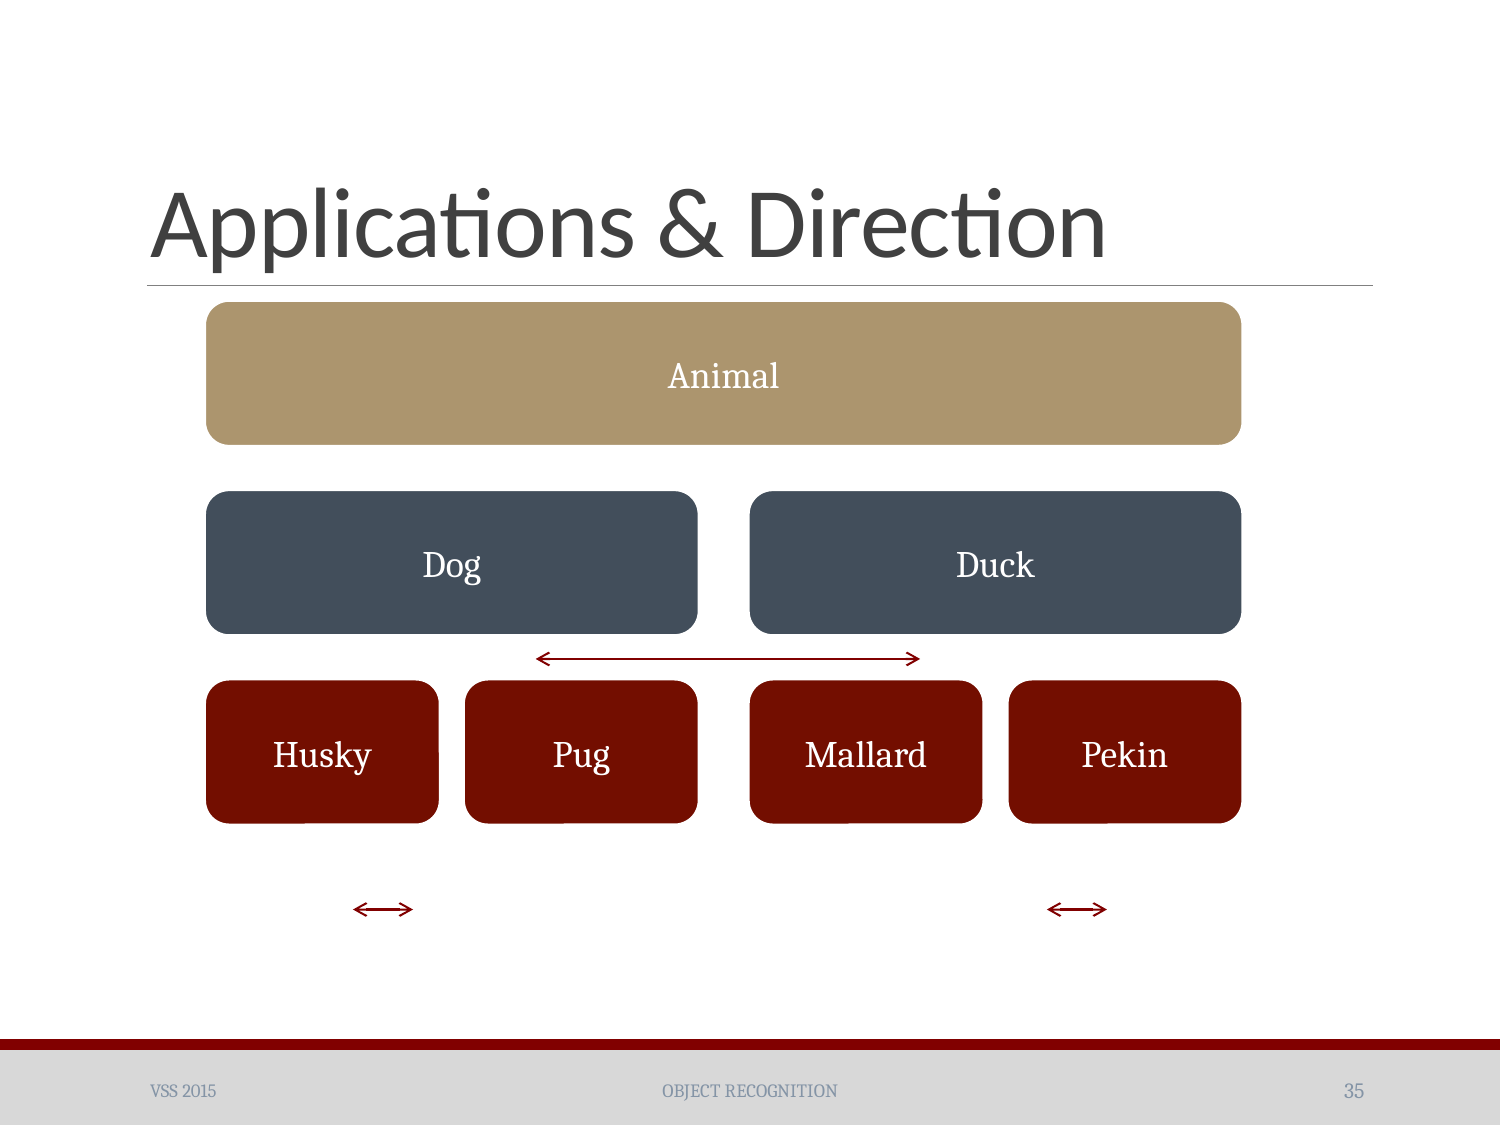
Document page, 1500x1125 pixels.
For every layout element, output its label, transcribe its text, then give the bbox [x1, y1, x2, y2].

footer Object recognition [453, 1059, 1047, 1120]
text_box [74, 300, 1373, 1015]
title Applications & Direction [135, 47, 1373, 285]
slide_number VSS 2015 [135, 1059, 440, 1120]
slide_number 35 [1218, 1059, 1380, 1120]
